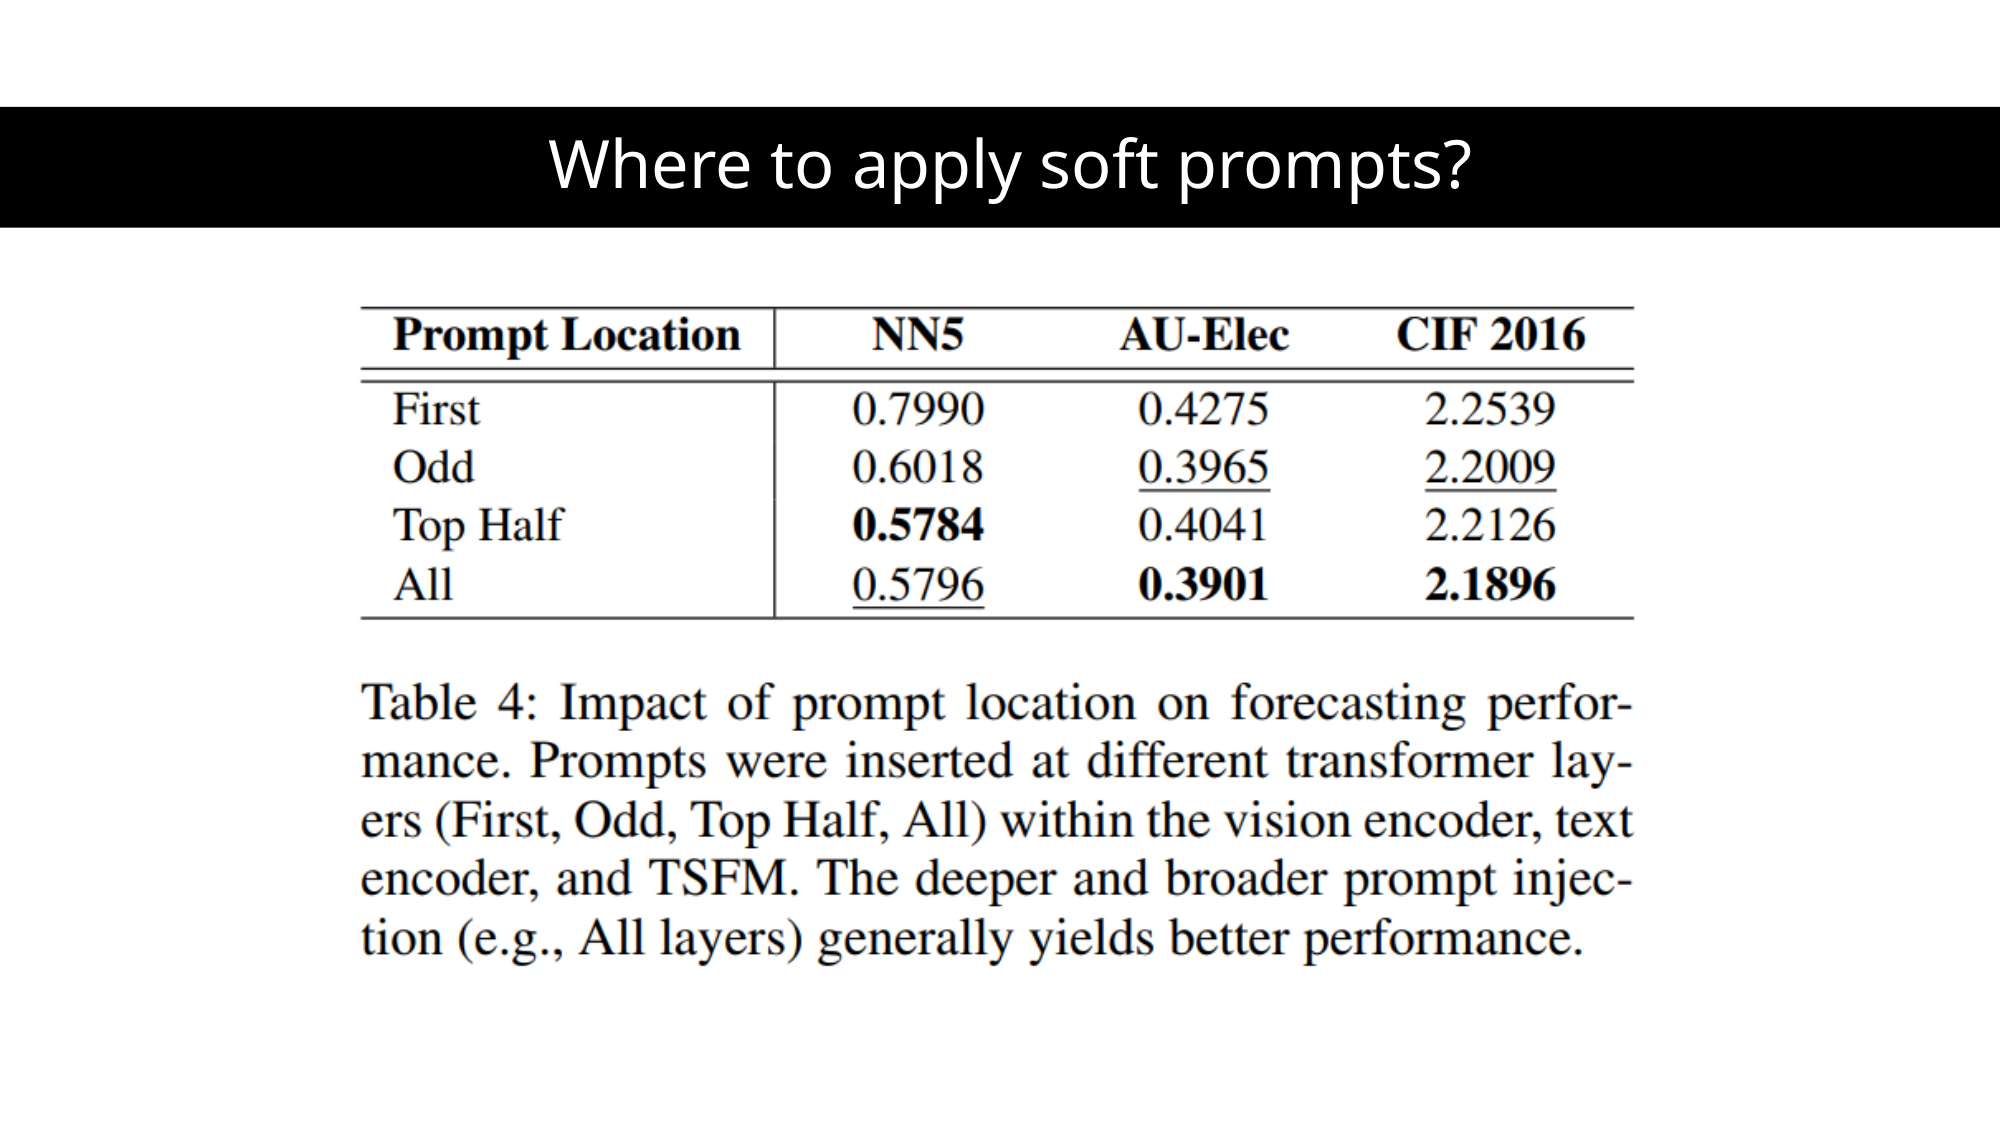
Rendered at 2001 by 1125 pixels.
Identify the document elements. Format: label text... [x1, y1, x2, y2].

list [344, 274, 1656, 997]
text_box [0, 105, 2000, 229]
title Where to apply soft prompts? [91, 105, 1931, 228]
